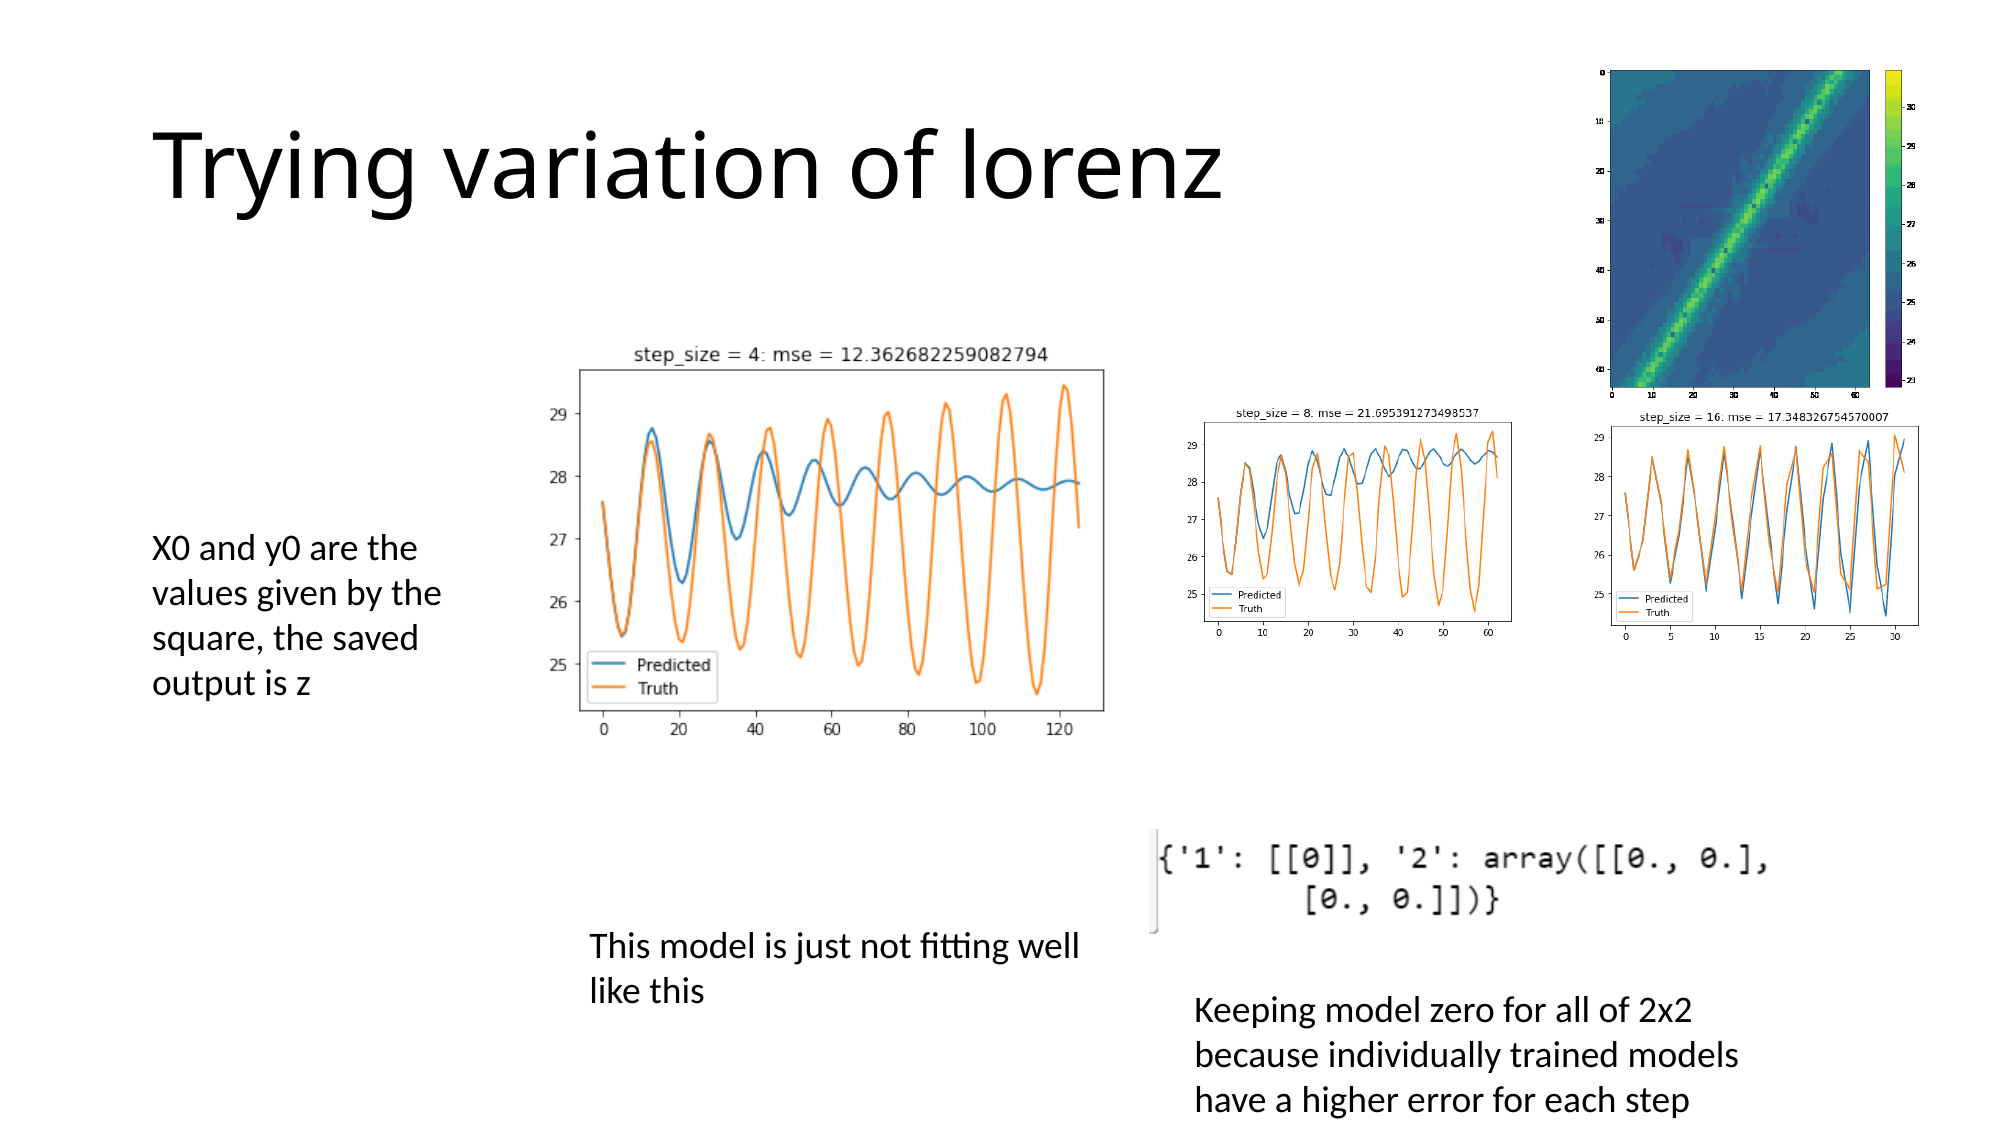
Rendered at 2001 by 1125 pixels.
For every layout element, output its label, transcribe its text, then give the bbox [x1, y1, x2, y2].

text_box This model is just not fitting well like this [574, 913, 1119, 1019]
picture [537, 335, 1120, 749]
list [1557, 19, 1976, 439]
picture [1179, 401, 1520, 644]
title Trying variation of lorenz [137, 59, 1557, 278]
text_box Keeping model zero for all of 2x2 because individually trained models have a higher error for each step [1179, 977, 1791, 1125]
picture [1149, 829, 1791, 945]
picture [1586, 405, 1927, 647]
